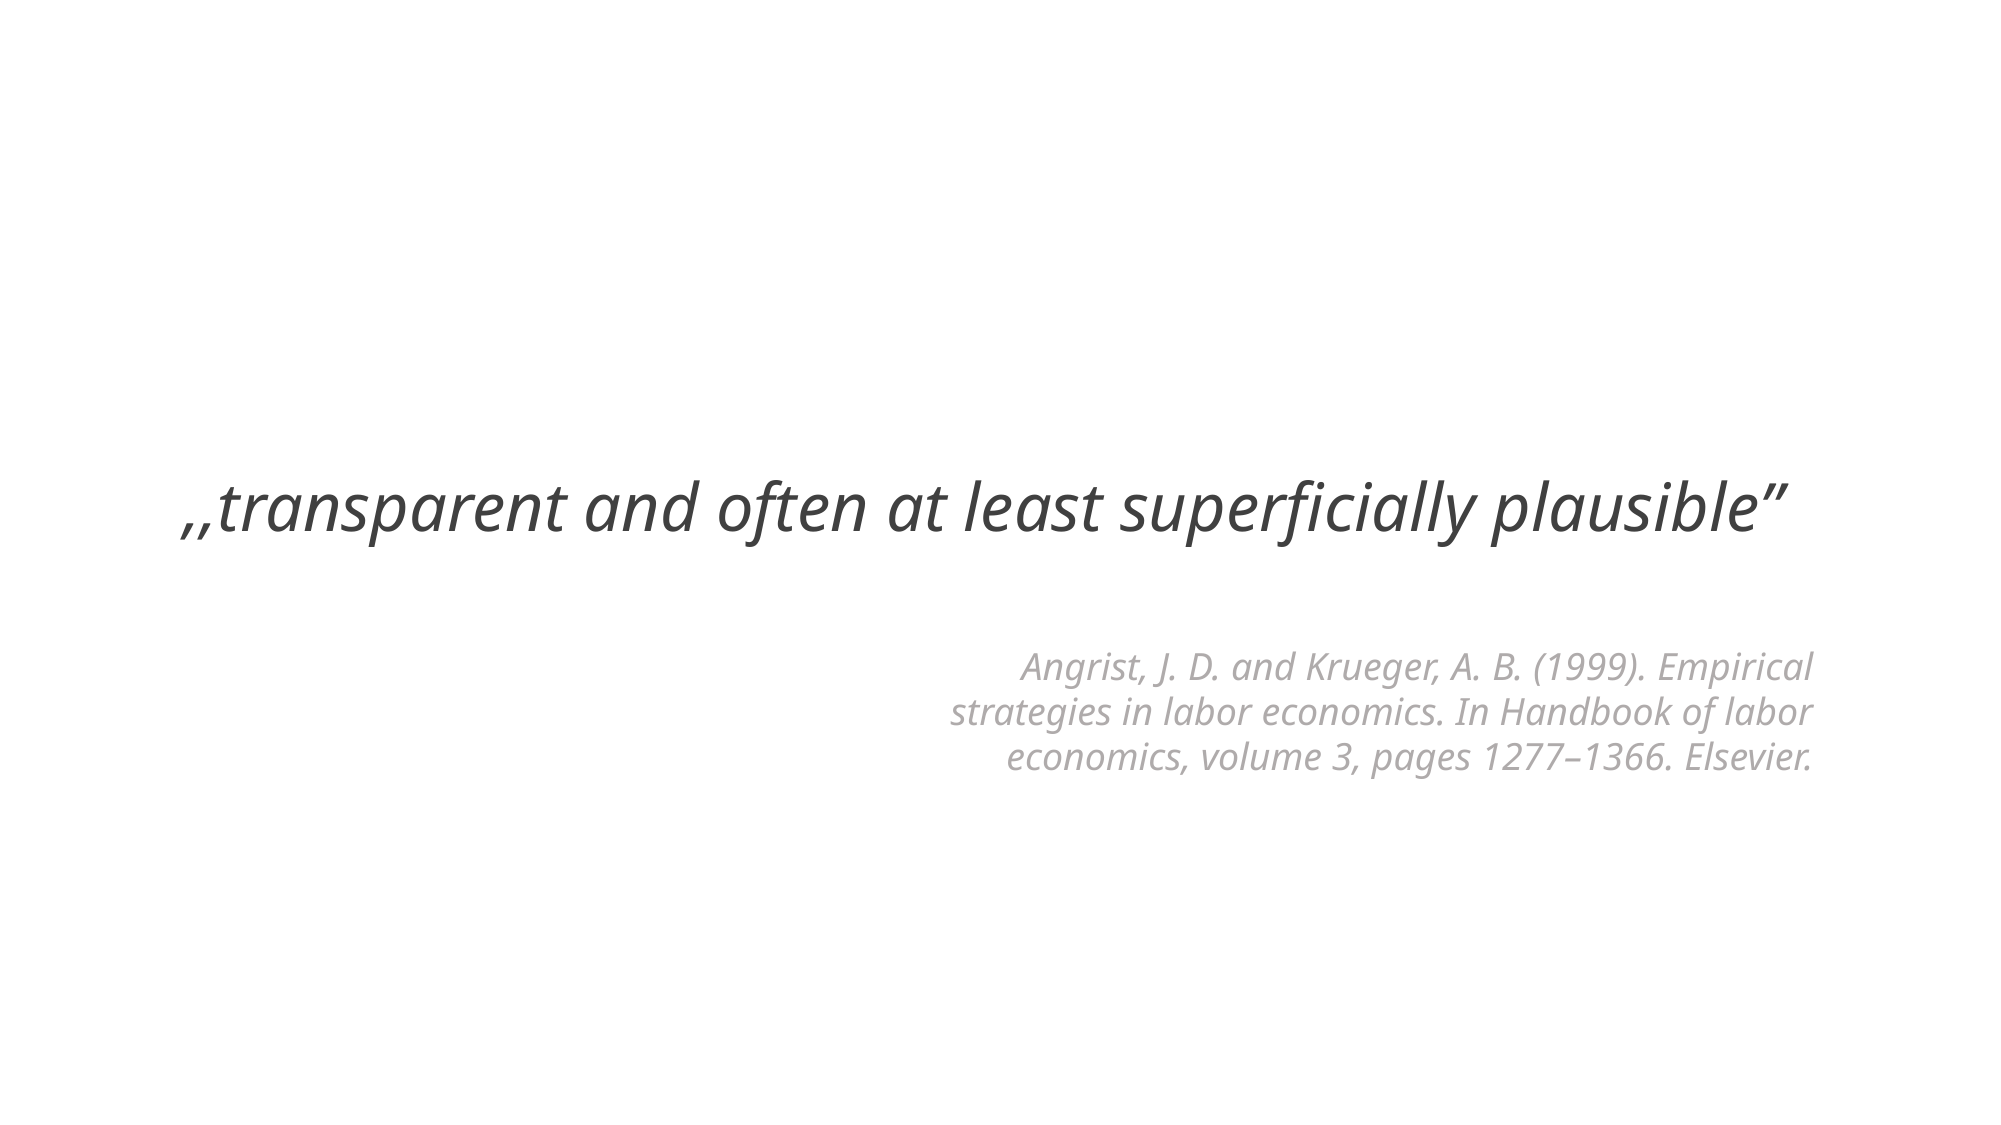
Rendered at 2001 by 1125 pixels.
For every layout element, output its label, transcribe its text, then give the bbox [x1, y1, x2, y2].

list ,,transparent and often at least superficially plausible” [122, 457, 1848, 761]
text_box Angrist, J. D. and Krueger, A. B. (1999). Empirical strategies in labor economics. In Handbook of labor economics, volume 3, pages 1277–1366. Elsevier. [904, 590, 1829, 786]
